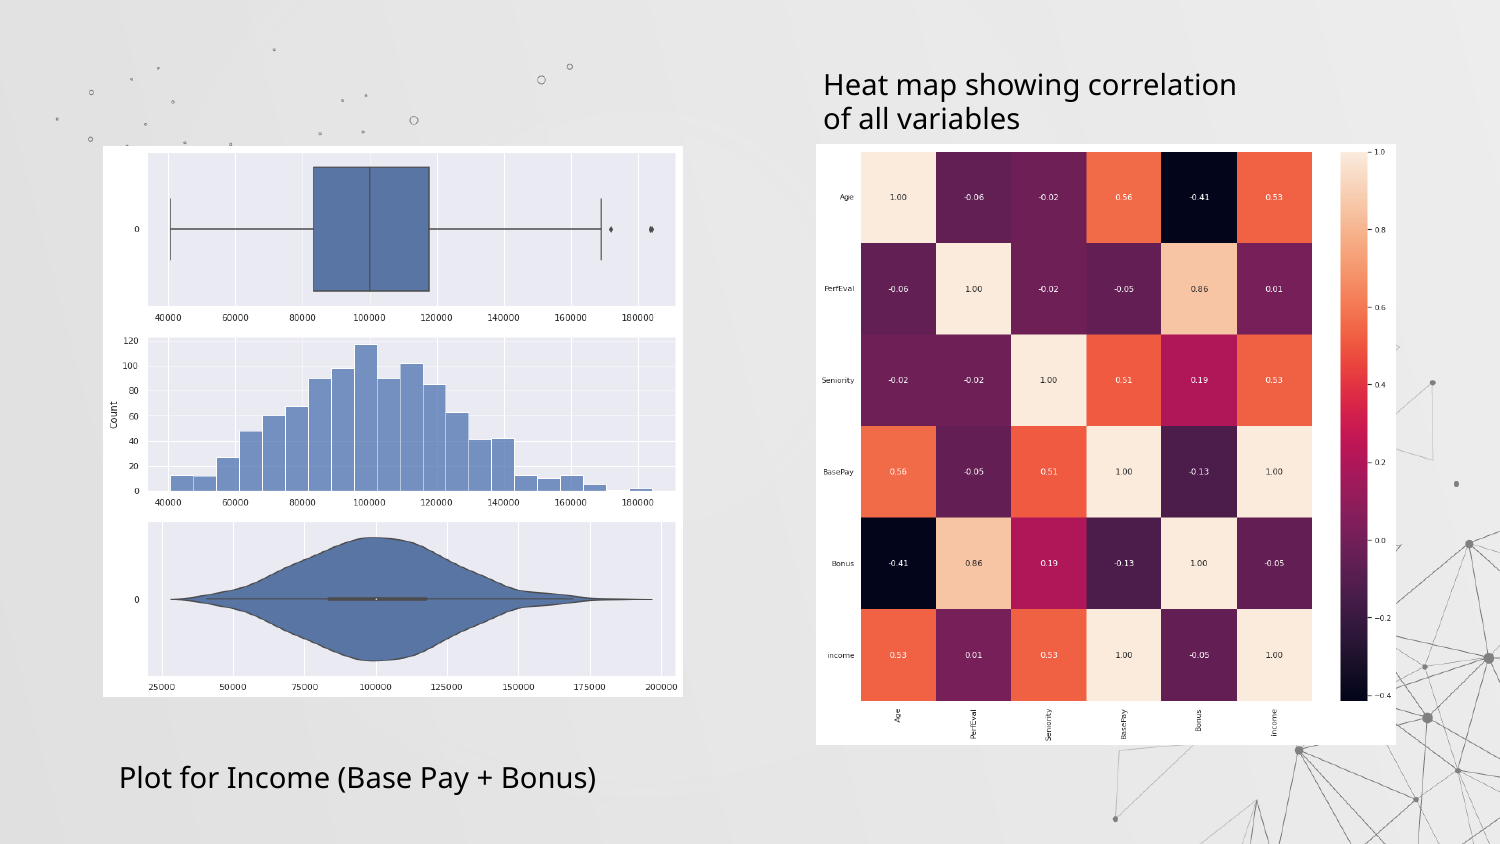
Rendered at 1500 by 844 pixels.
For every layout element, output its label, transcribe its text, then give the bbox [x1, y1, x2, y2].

text_box Plot for Income (Base Pay + Bonus) [103, 744, 683, 810]
picture [0, 0, 1500, 844]
text_box Heat map showing correlation of all variables [808, 50, 1279, 151]
